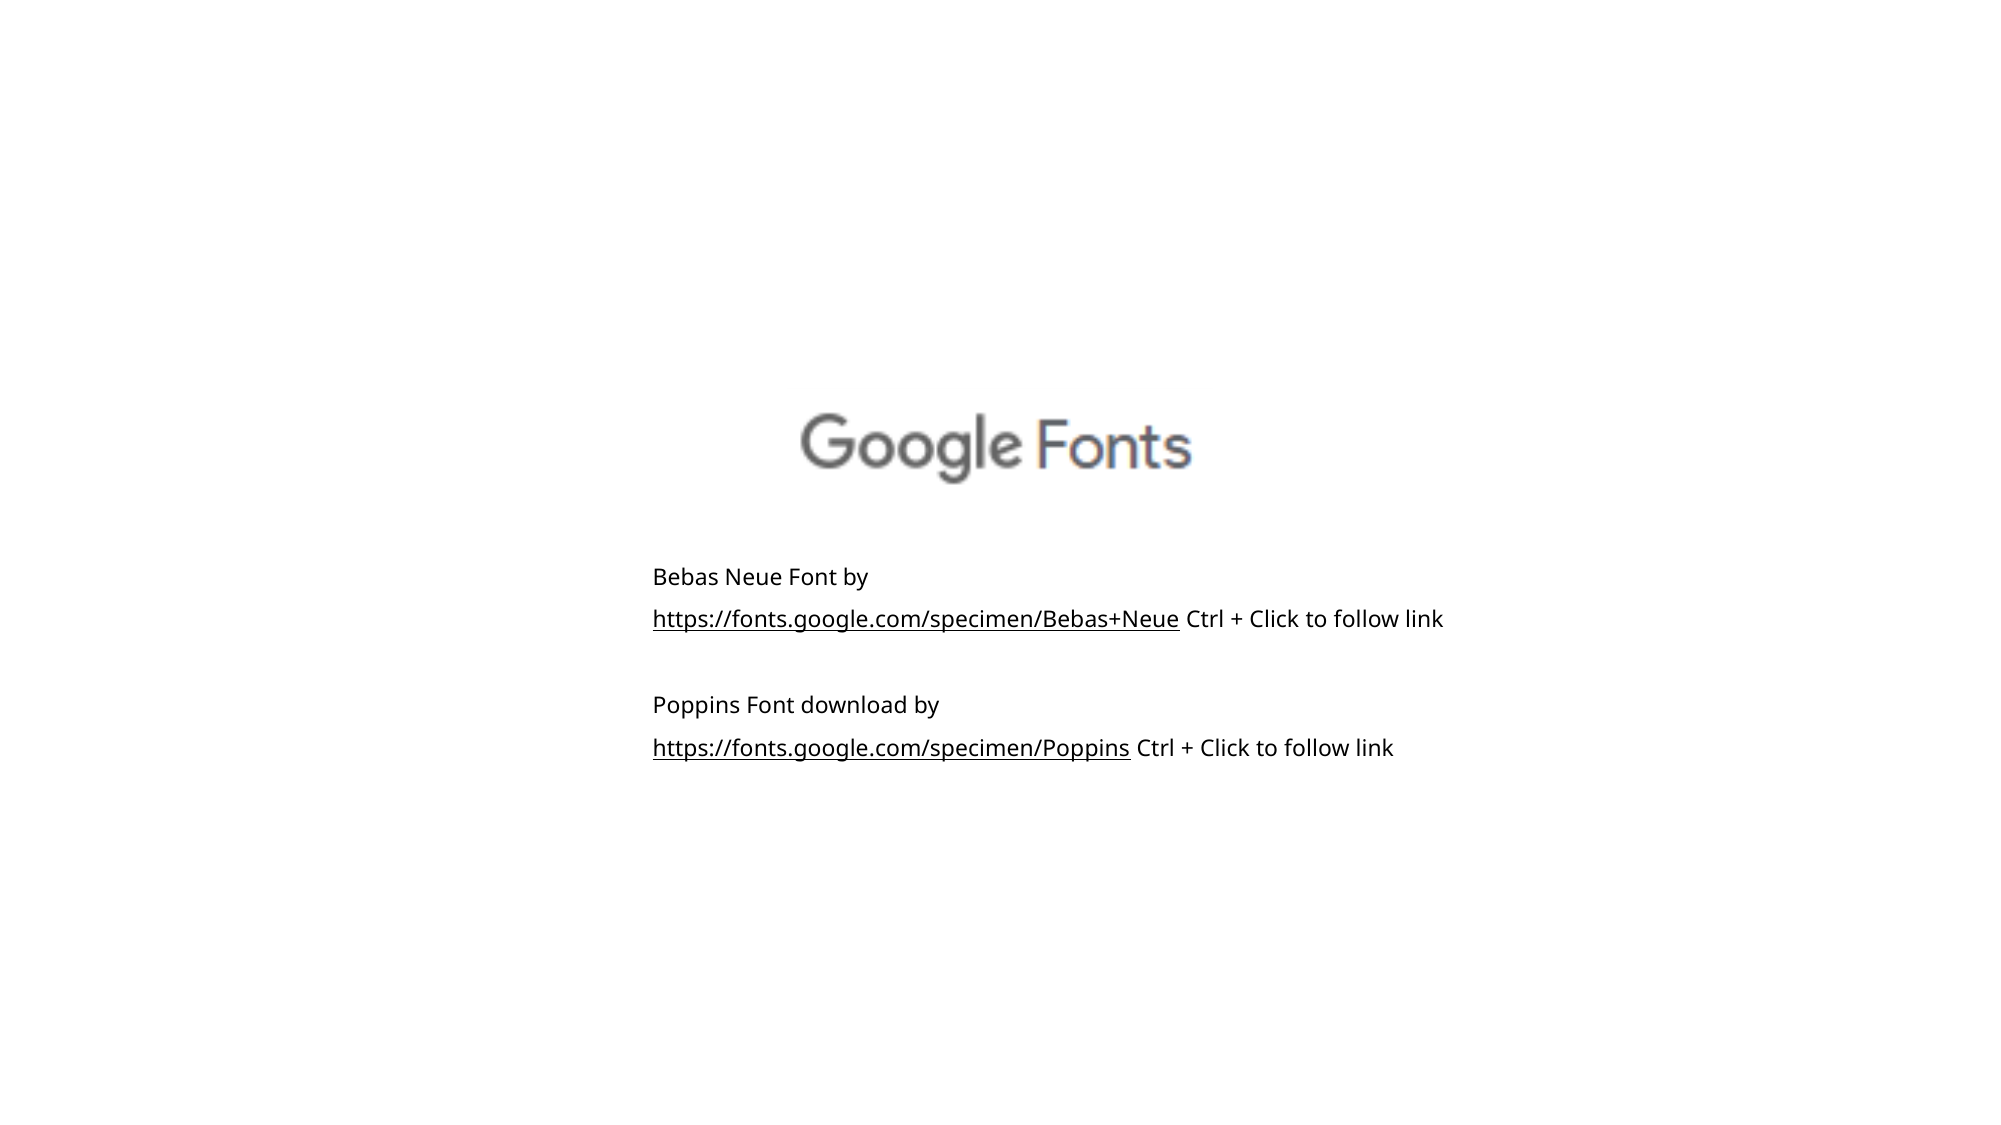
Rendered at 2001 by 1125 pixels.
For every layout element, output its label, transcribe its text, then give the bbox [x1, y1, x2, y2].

text_box Bebas Neue Font by [638, 554, 1157, 597]
text_box https://fonts.google.com/specimen/Poppins Ctrl + Click to follow link [638, 726, 1579, 773]
picture [787, 387, 1213, 500]
text_box https://fonts.google.com/specimen/Bebas+Neue Ctrl + Click to follow link [638, 597, 1579, 644]
text_box Poppins Font download by [638, 683, 1157, 726]
